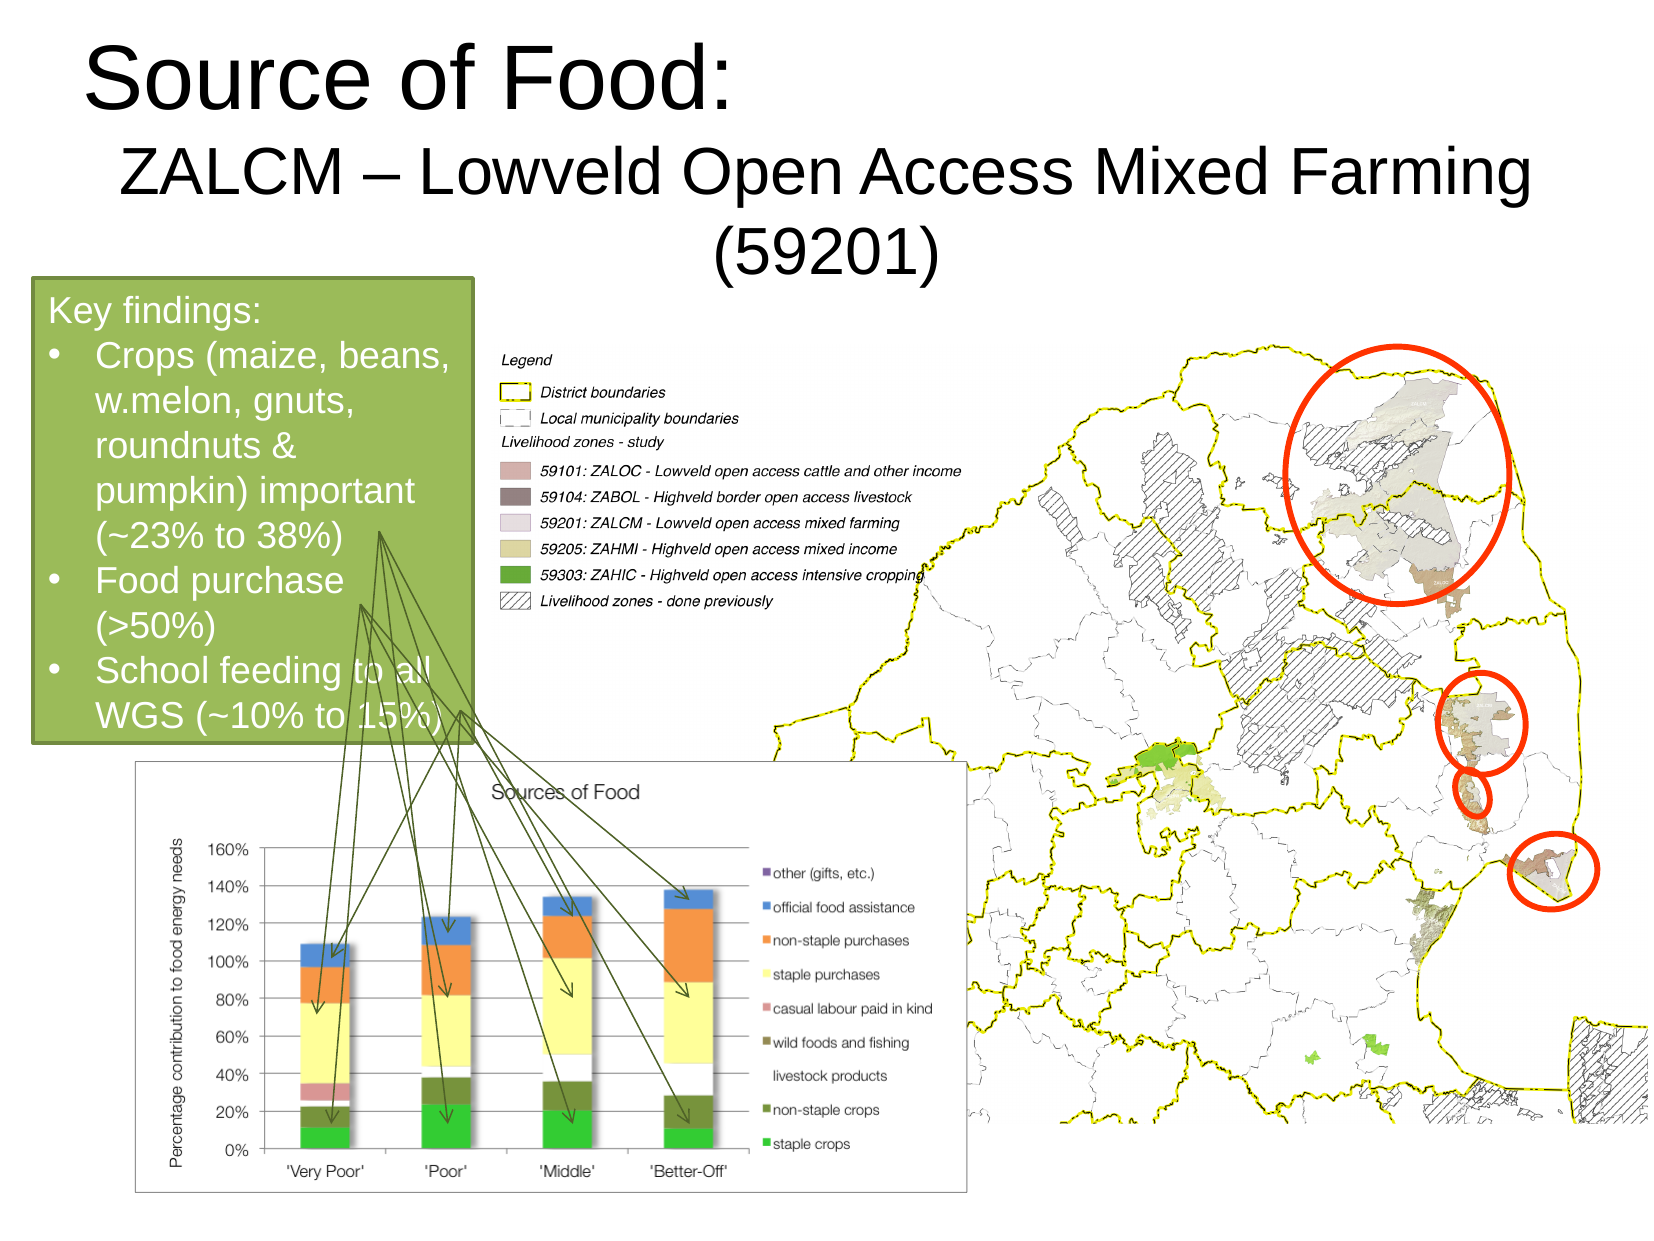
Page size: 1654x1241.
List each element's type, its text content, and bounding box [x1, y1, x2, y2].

picture [134, 344, 1648, 1193]
text_box Key findings: Crops (maize, beans, w.melon, gnuts, roundnuts & pumpkin) important (~23% to 38%) Food purchase (>50%) School feeding to all WGS (~10% to 15%) [31, 276, 475, 745]
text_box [316, 603, 690, 1015]
text_box Source of Food: ZALCM – Lowveld Open Access Mixed Farming (59201) [82, 27, 1571, 279]
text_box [330, 710, 690, 959]
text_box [330, 1022, 690, 1125]
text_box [330, 530, 690, 603]
